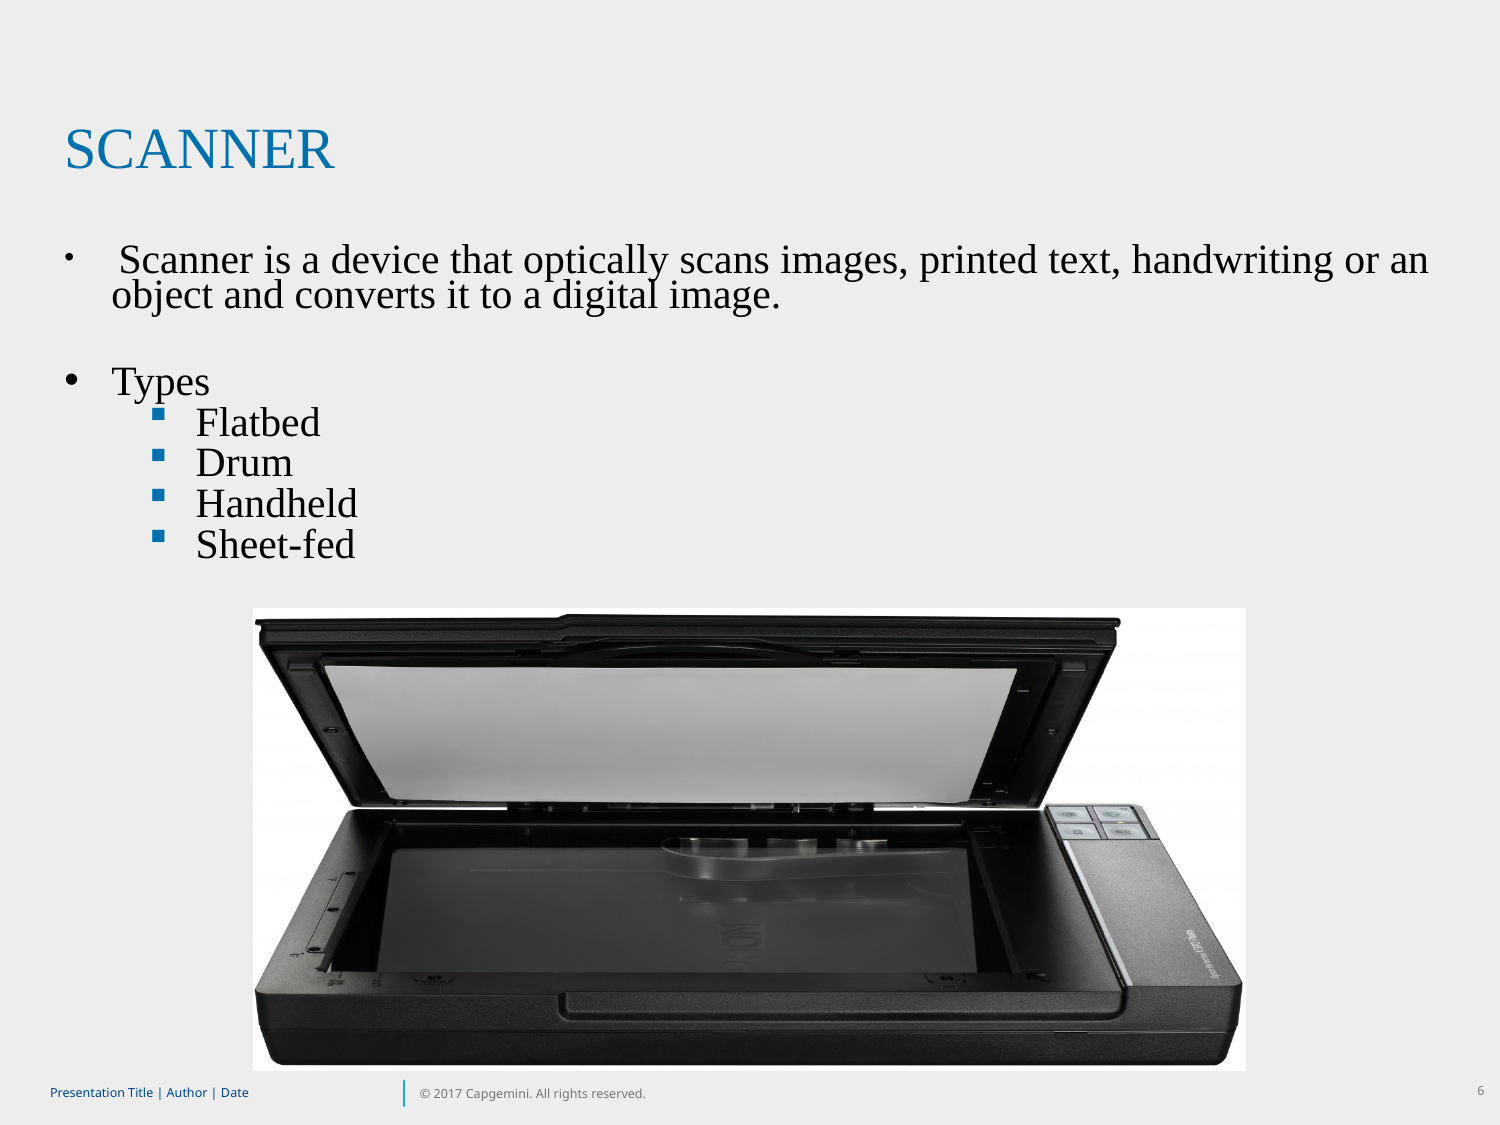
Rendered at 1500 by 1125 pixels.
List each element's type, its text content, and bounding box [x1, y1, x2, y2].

text_box Scanner is a device that optically scans images, printed text, handwriting or an object and converts it to a digital image. Types Flatbed Drum Handheld Sheet-fed [49, 240, 1452, 645]
text_box SCANNER [49, 110, 1450, 252]
picture [253, 608, 1246, 1071]
